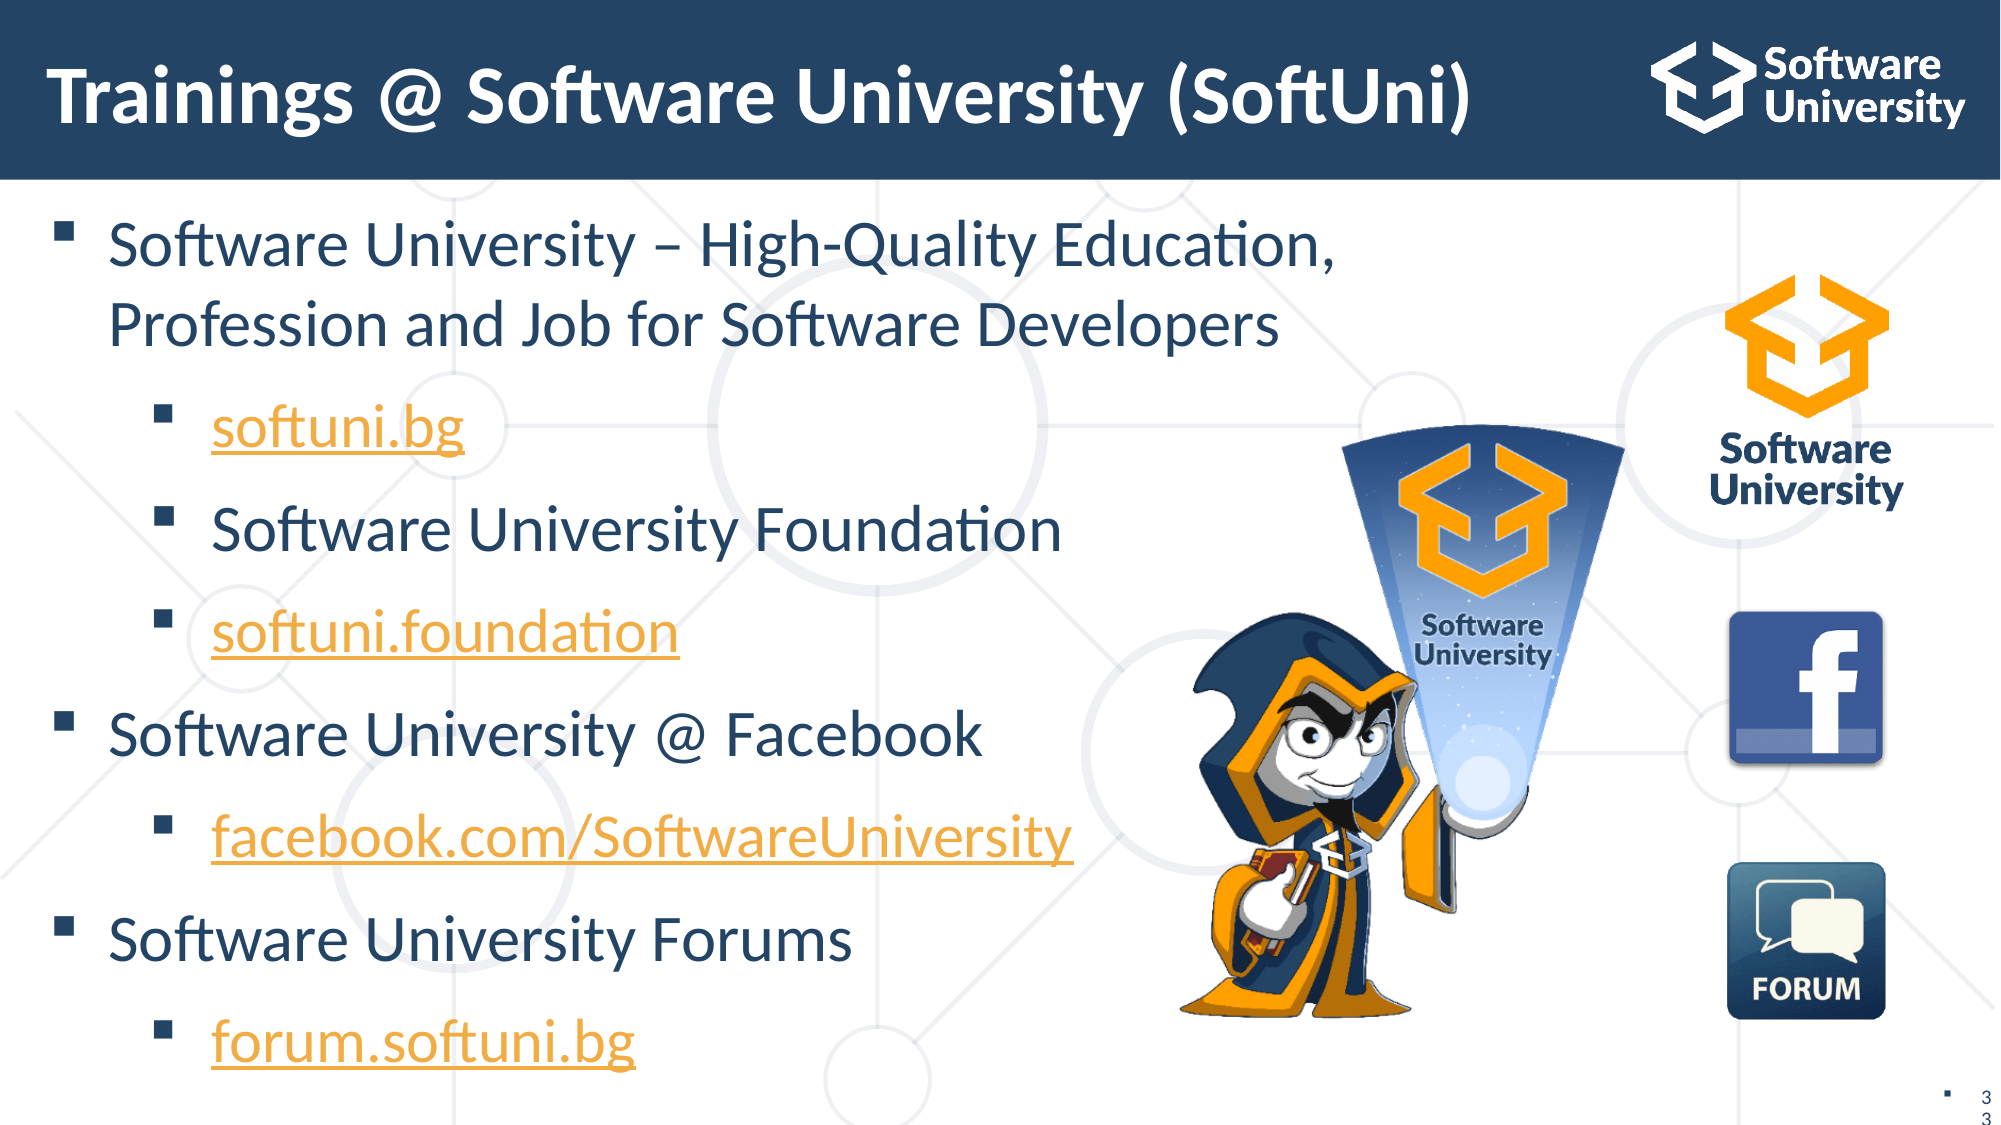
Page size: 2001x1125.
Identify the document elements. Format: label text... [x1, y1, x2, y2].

picture [1458, 423, 1627, 1020]
title Trainings @ Software University (SoftUni) [28, 17, 1627, 163]
slide_number 33 [1927, 1067, 1989, 1117]
list Software University – High-Quality Education, Profession and Job for Software Developers softuni.bg Software University Foundation softuni.foundation Software University @ Facebook facebook.com/SoftwareUniversity Software University Forums forum.softuni.bg [31, 193, 1458, 1094]
picture [1708, 274, 1904, 517]
picture [1723, 605, 1889, 773]
picture [1726, 861, 1886, 1020]
picture [1651, 41, 1966, 134]
